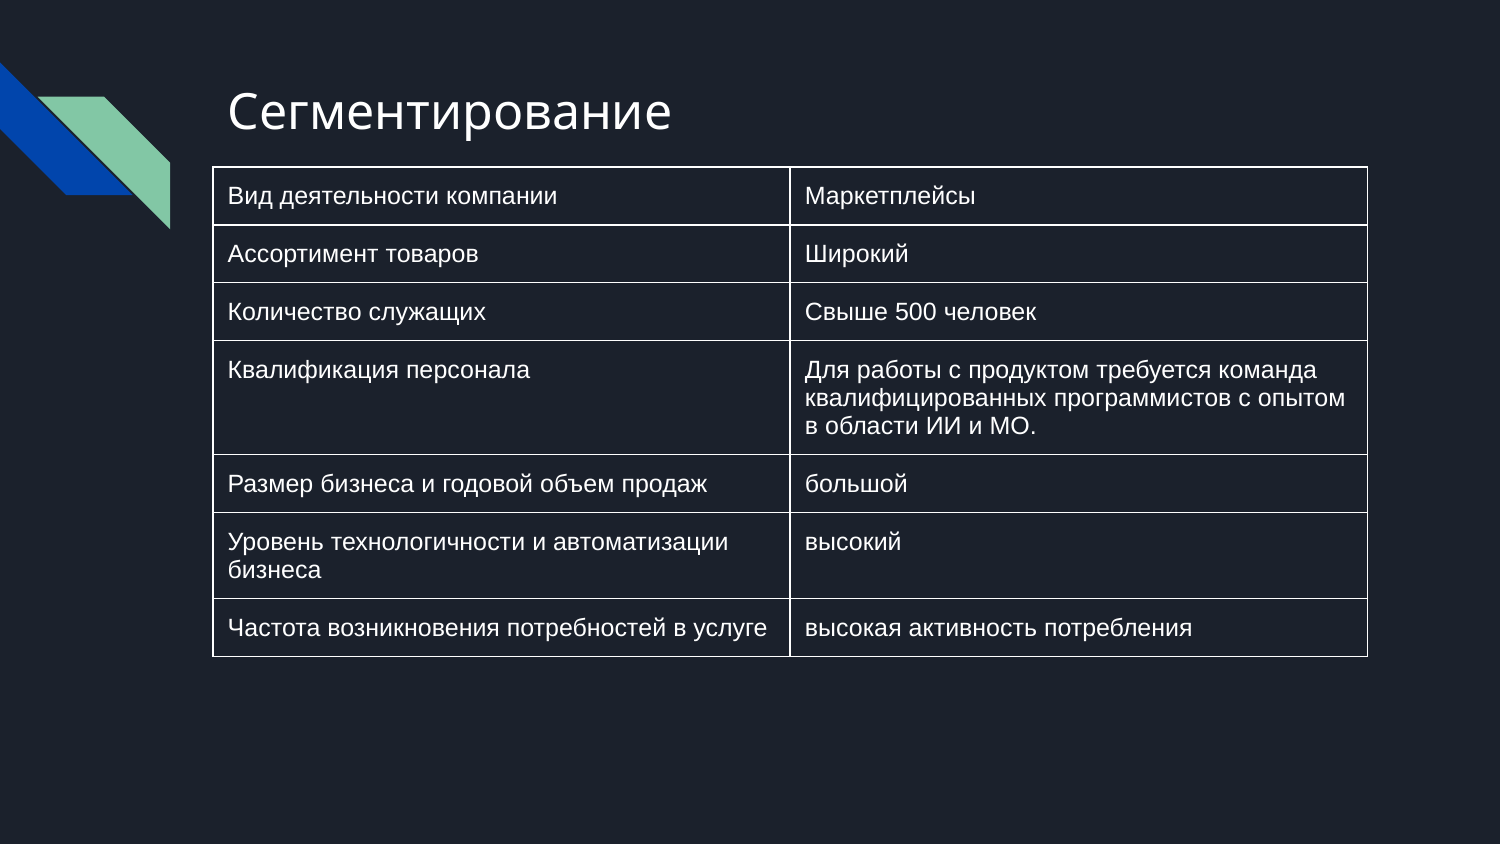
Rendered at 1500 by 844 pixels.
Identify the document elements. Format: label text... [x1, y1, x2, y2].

table_cell Для работы с продуктом требуется команда квалифицированных программистов с опытом в области ИИ и МО. [791, 341, 1367, 454]
table_cell Количество служащих [214, 283, 789, 340]
table_cell Частота возникновения потребностей в услуге [214, 599, 789, 656]
table_header Маркетплейсы [791, 168, 1367, 224]
table_cell высокая активность потребления [791, 599, 1367, 656]
table_cell большой [791, 455, 1367, 512]
table_cell Квалификация персонала [214, 341, 789, 454]
table_cell Свыше 500 человек [791, 283, 1367, 340]
table_cell высокий [791, 513, 1367, 598]
table_cell Размер бизнеса и годовой объем продаж [214, 455, 789, 512]
title Сегментирование [212, 64, 1368, 166]
table_cell Уровень технологичности и автоматизации бизнеса [214, 513, 789, 598]
table_header Вид деятельности компании [214, 168, 789, 224]
table_cell Широкий [791, 226, 1367, 282]
table_cell Ассортимент товаров [214, 226, 789, 282]
